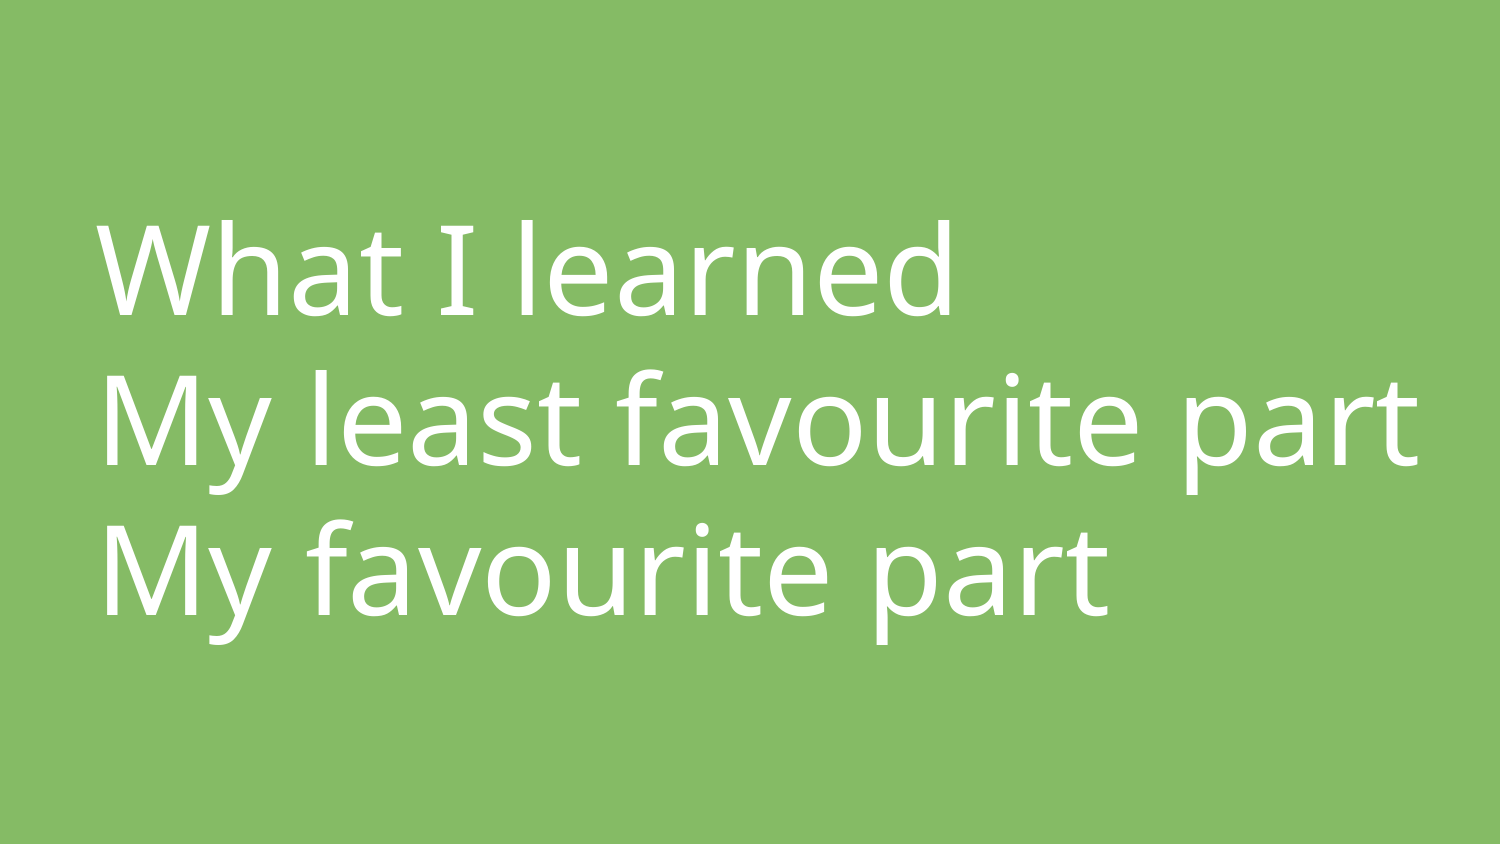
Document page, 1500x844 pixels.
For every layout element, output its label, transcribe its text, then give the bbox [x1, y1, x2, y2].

title What I learned My least favourite part My favourite part [80, 80, 1439, 752]
